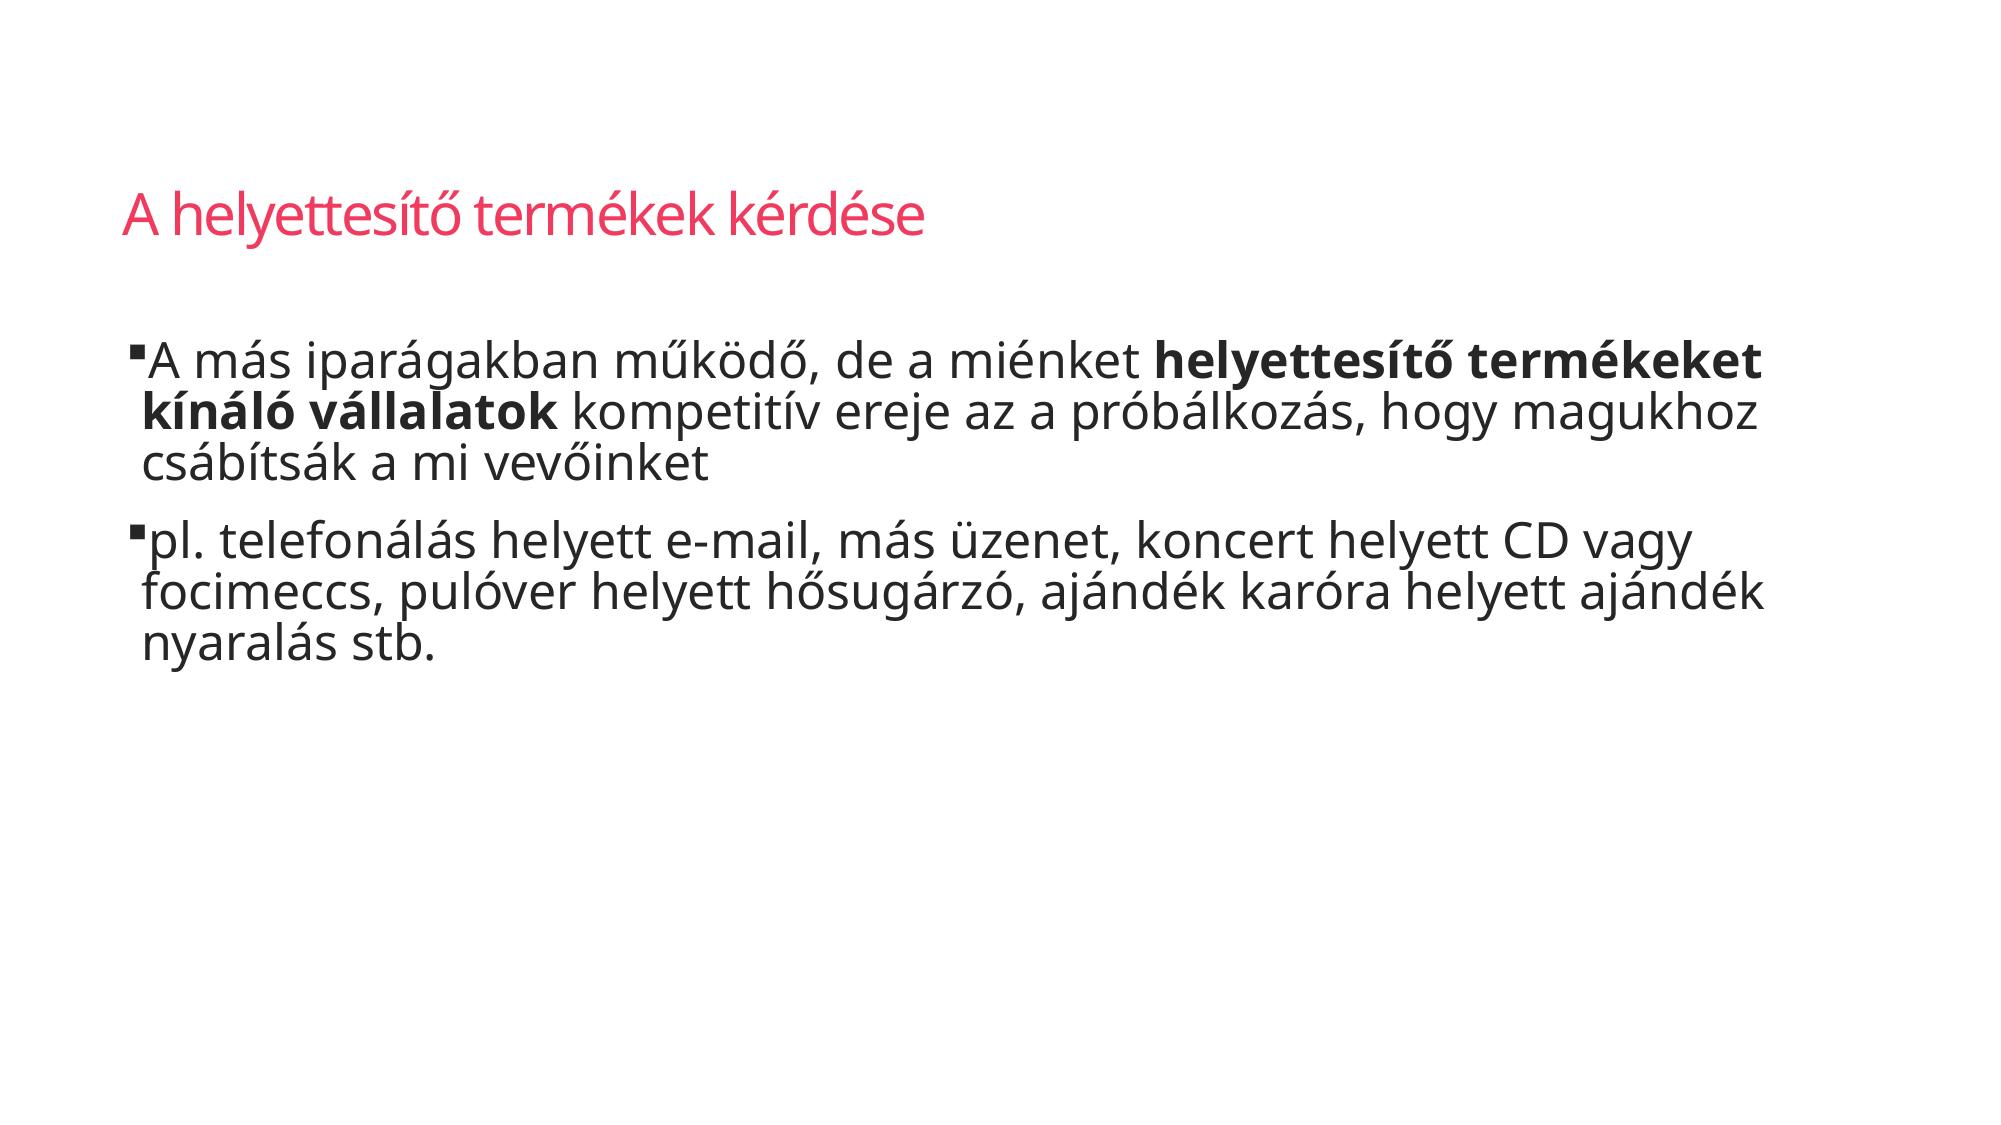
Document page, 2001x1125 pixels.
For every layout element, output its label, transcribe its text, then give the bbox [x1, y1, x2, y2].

list A más iparágakban működő, de a miénket helyettesítő termékeket kínáló vállalatok kompetitív ereje az a próbálkozás, hogy magukhoz csábítsák a mi vevőinket pl. telefonálás helyett e-mail, más üzenet, koncert helyett CD vagy focimeccs, pulóver helyett hősugárzó, ajándék karóra helyett ajándék nyaralás stb. [111, 329, 1876, 948]
title A helyettesítő termékek kérdése [107, 81, 1875, 354]
